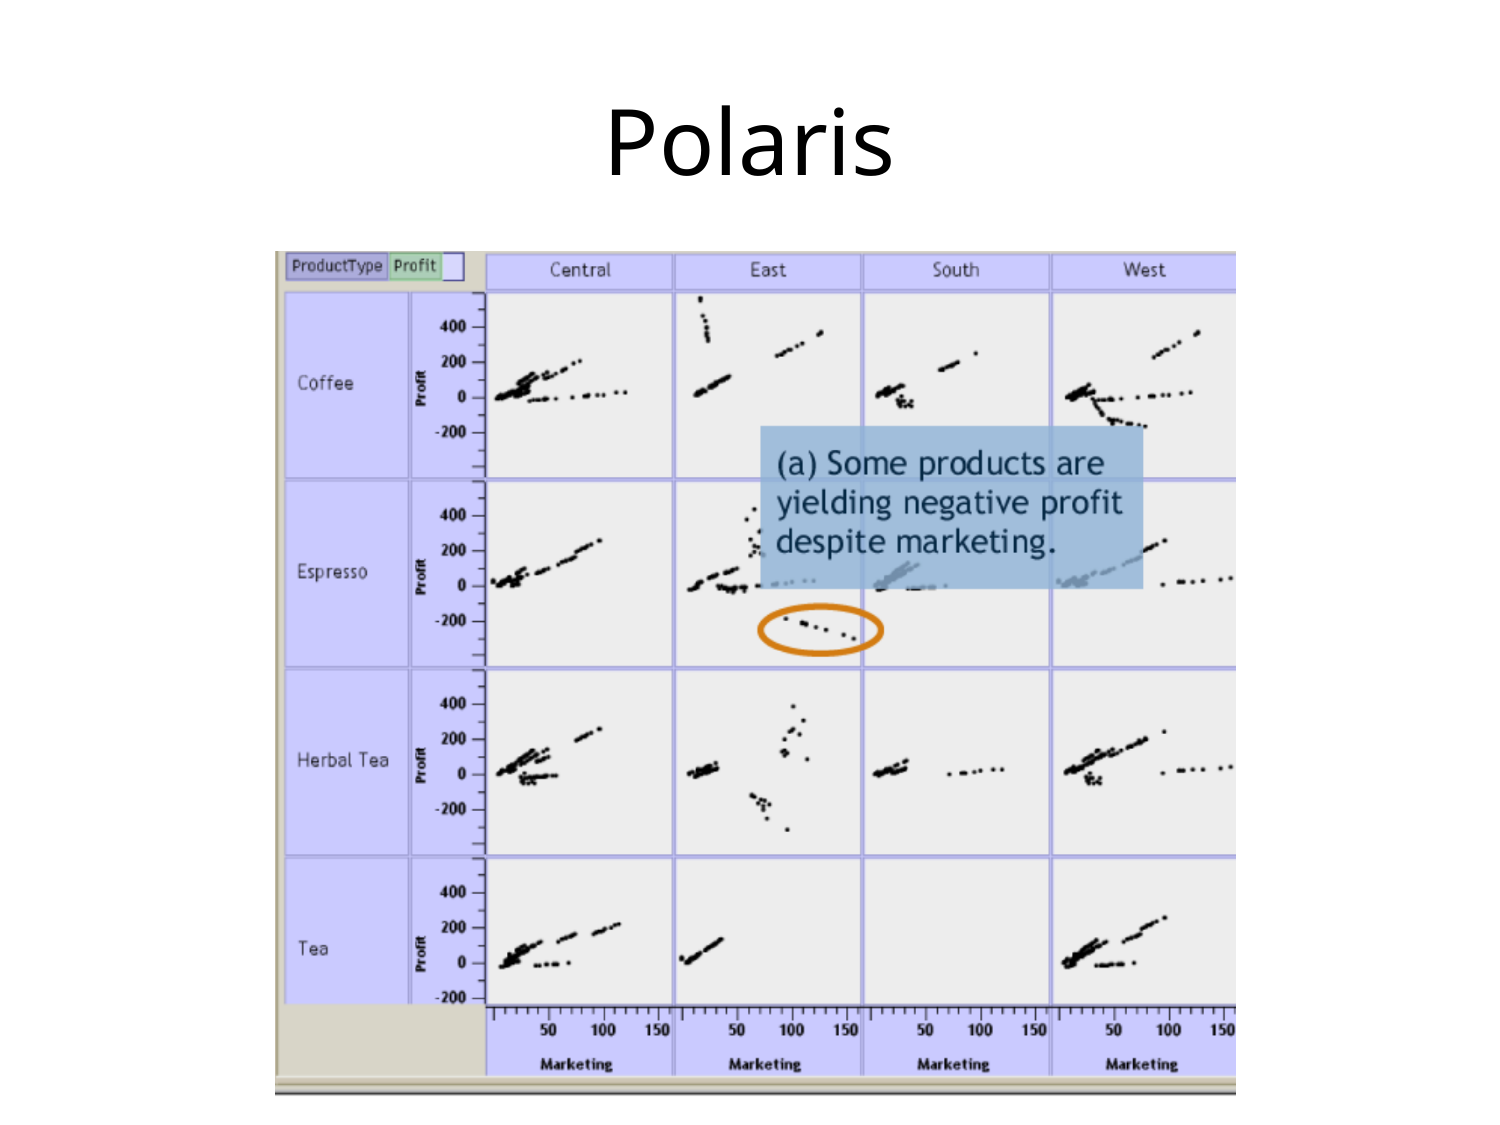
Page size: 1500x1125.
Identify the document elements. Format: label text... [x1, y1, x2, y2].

picture [274, 251, 1236, 1097]
title Polaris [75, 45, 1425, 233]
